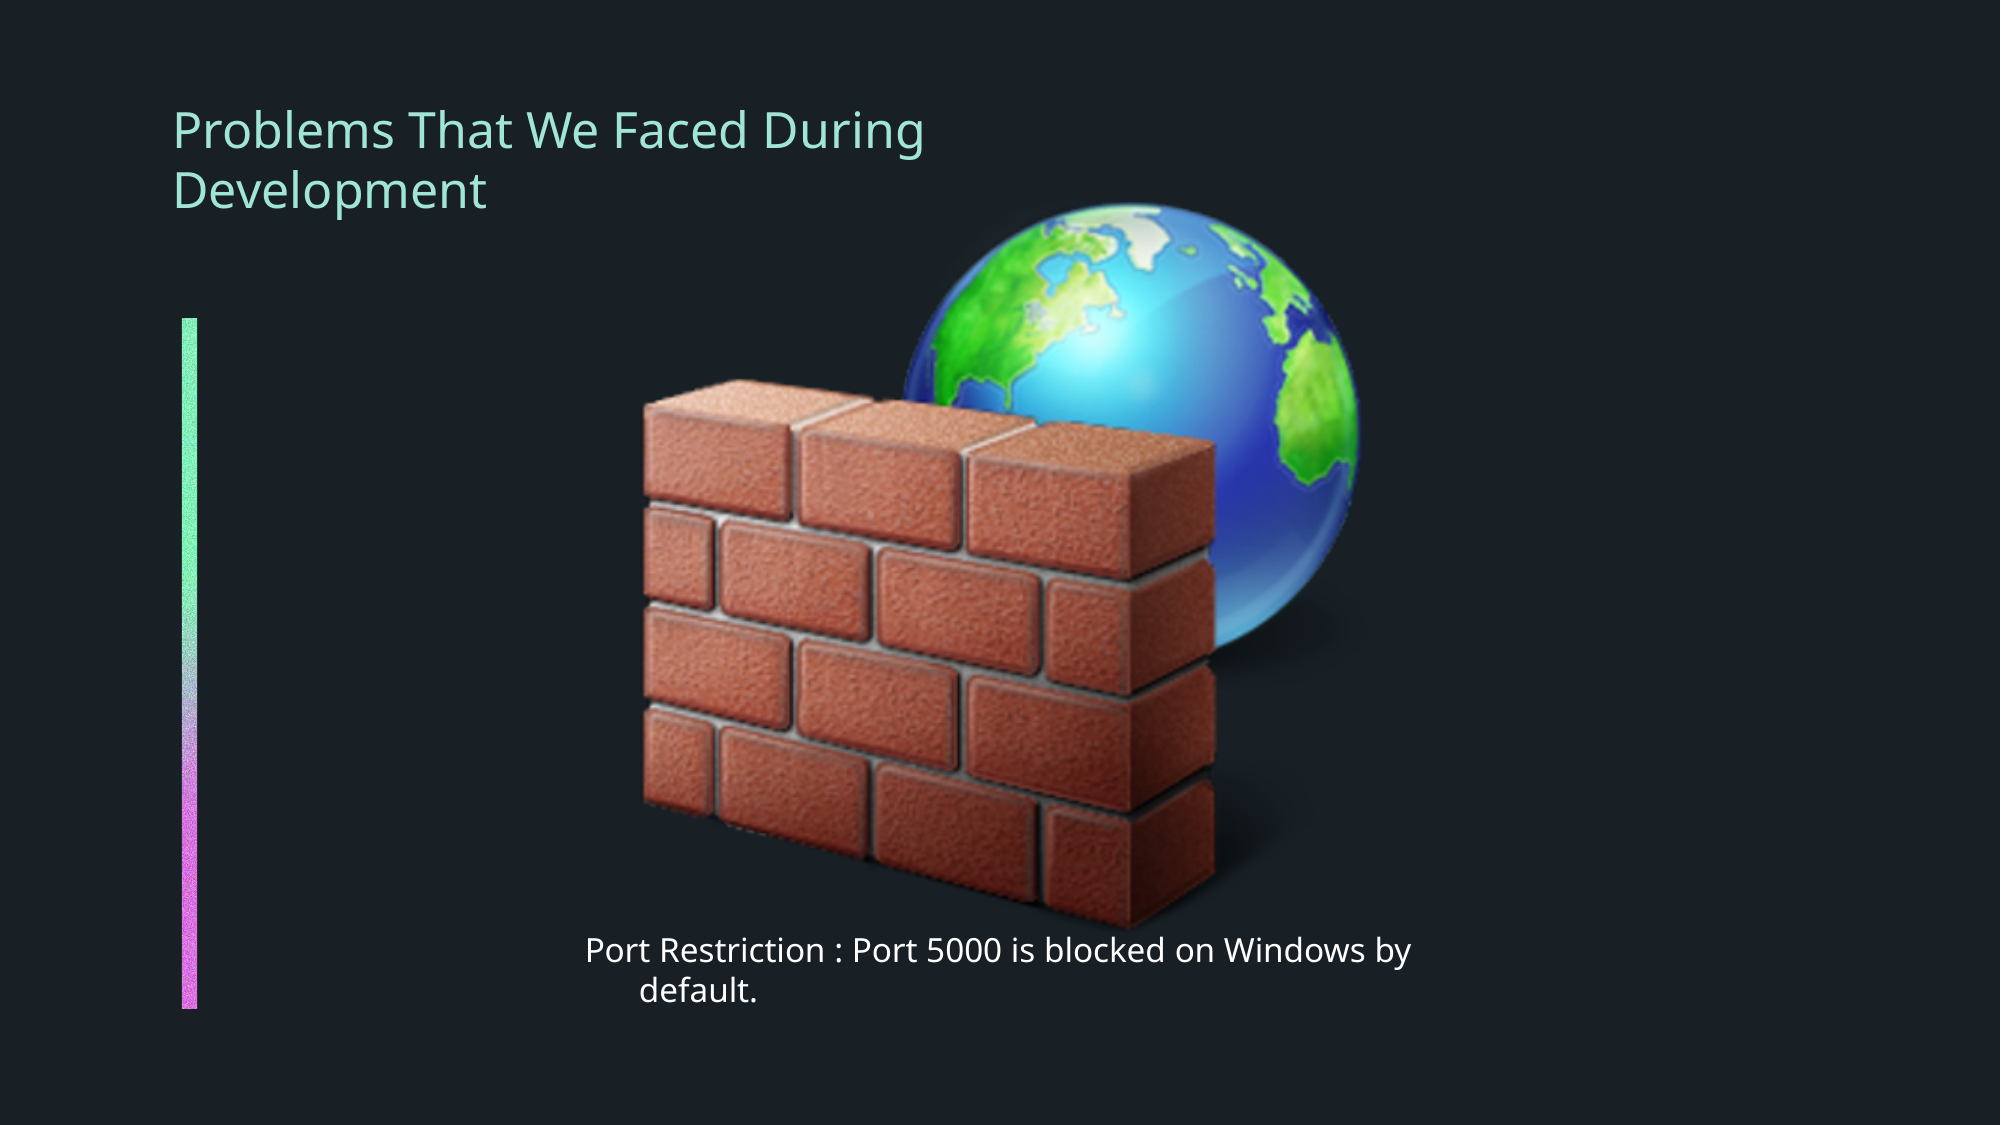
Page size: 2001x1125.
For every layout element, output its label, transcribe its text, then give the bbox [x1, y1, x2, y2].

title Problems That We Faced During Development [157, 83, 1174, 269]
picture [617, 180, 1382, 945]
picture [181, 318, 198, 1009]
subtitle Port Restriction : Port 5000 is blocked on Windows by default. [549, 912, 1451, 1027]
